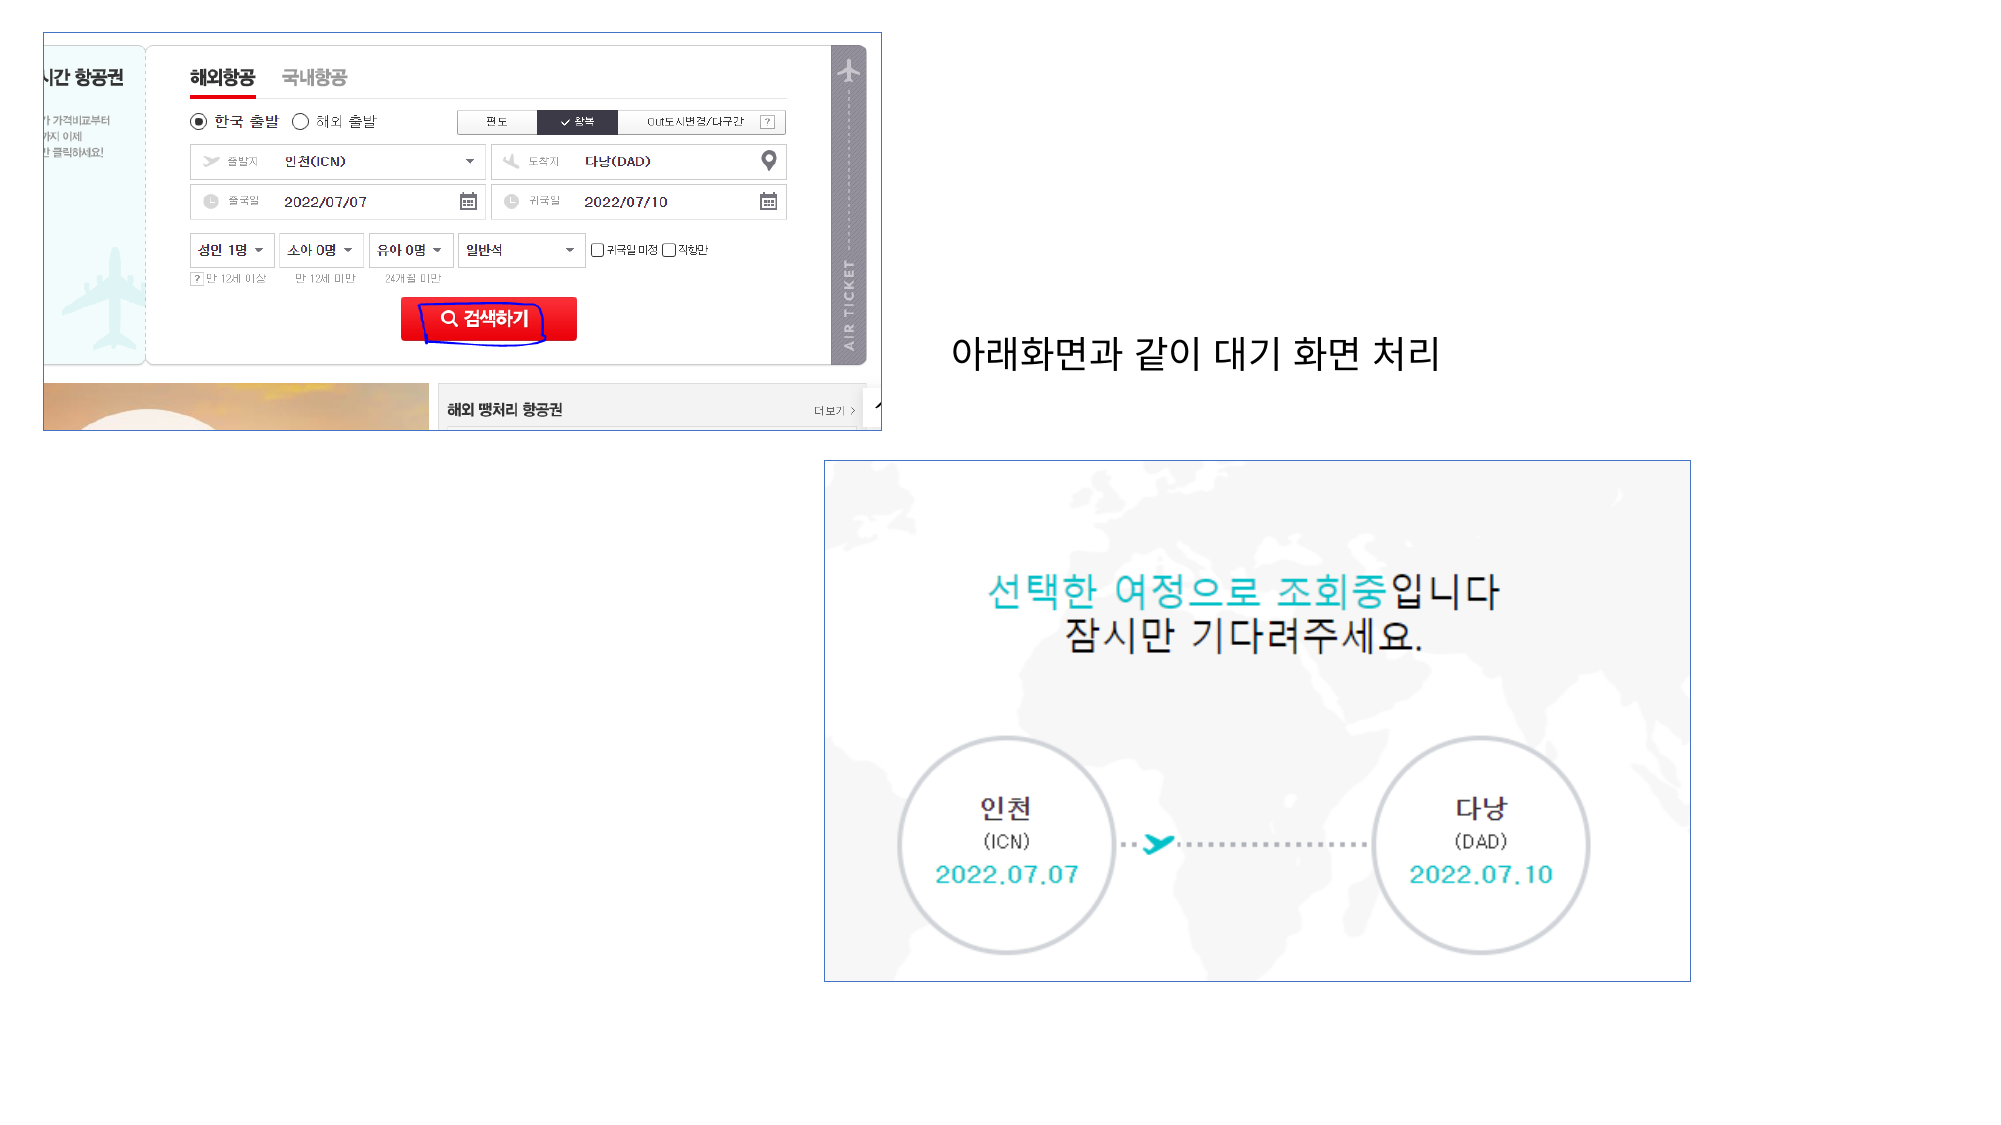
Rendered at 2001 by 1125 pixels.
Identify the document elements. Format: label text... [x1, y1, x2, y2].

text_box 아래화면과 같이 대기 화면 처리 [936, 323, 1776, 383]
picture [43, 32, 882, 431]
picture [824, 460, 1691, 982]
